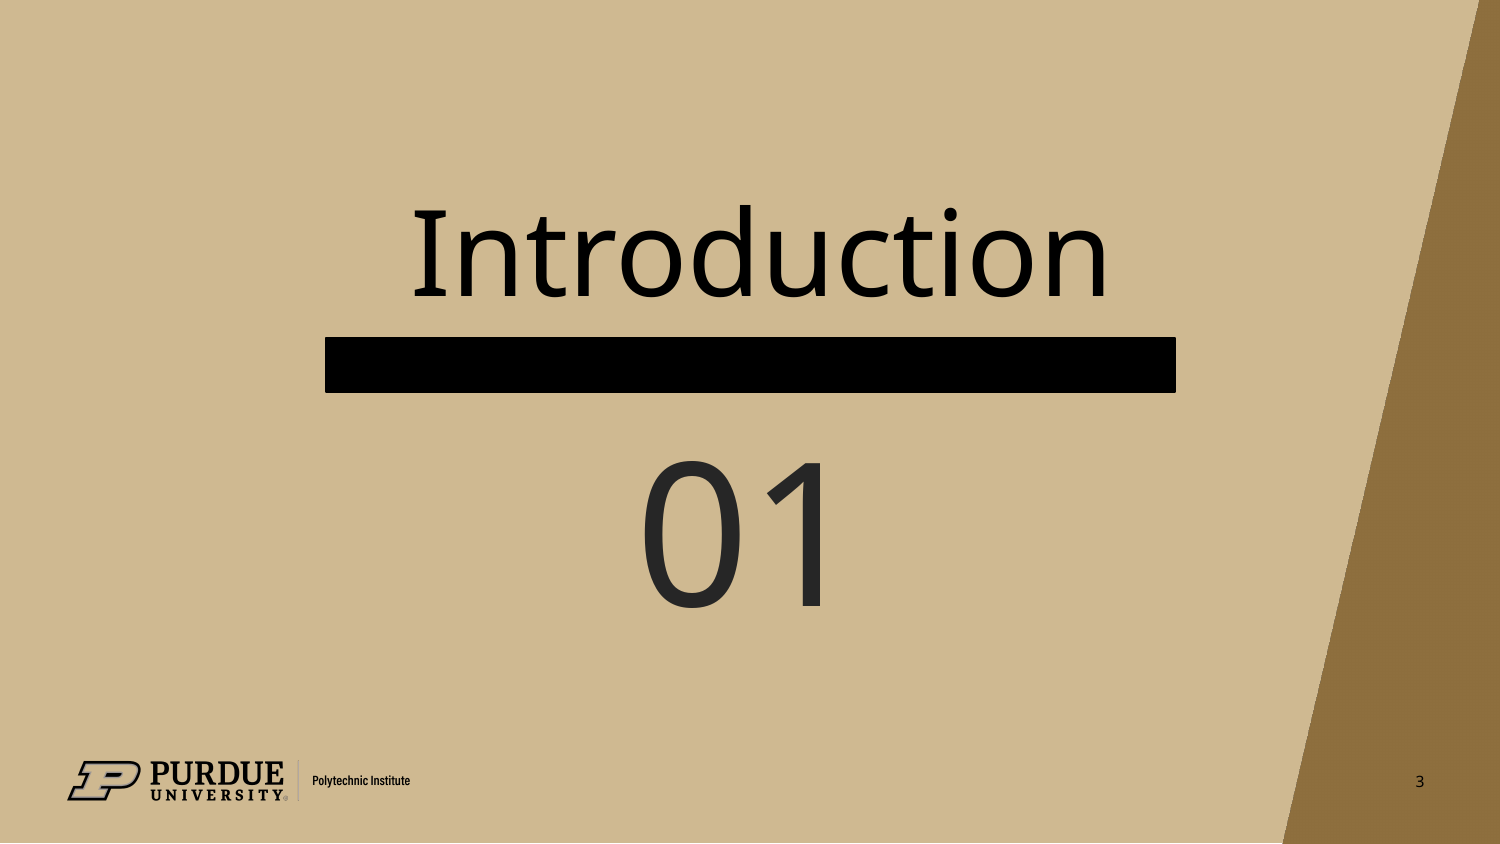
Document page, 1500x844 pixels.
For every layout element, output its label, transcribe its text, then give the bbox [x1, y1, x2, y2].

text_box 01 [506, 438, 994, 615]
slide_number 3 [1390, 760, 1451, 806]
picture [1281, 0, 1500, 844]
title Introduction [28, 190, 1497, 336]
picture [67, 759, 478, 803]
